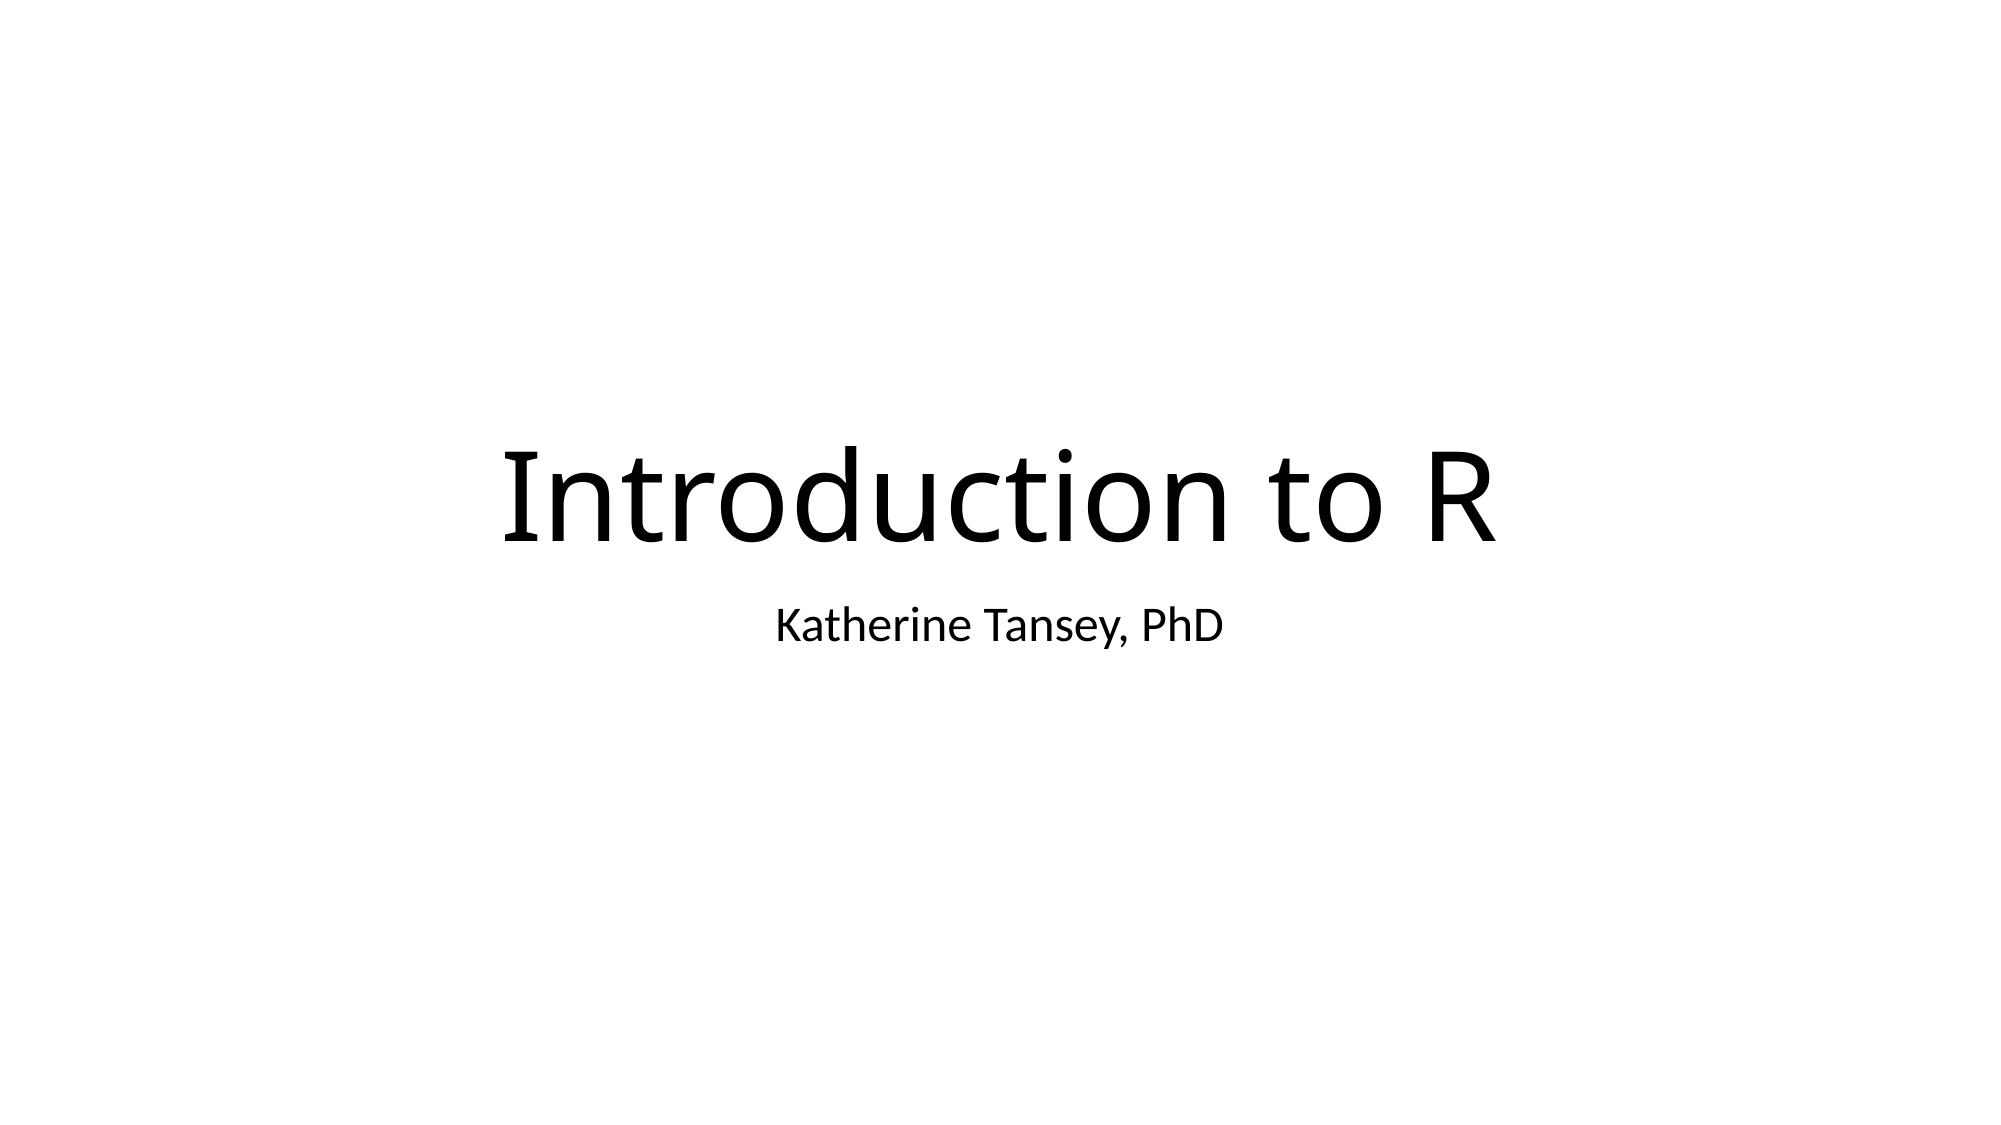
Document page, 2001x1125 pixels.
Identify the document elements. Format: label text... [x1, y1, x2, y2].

subtitle Katherine Tansey, PhD [249, 590, 1750, 863]
title Introduction to R [249, 184, 1750, 576]
